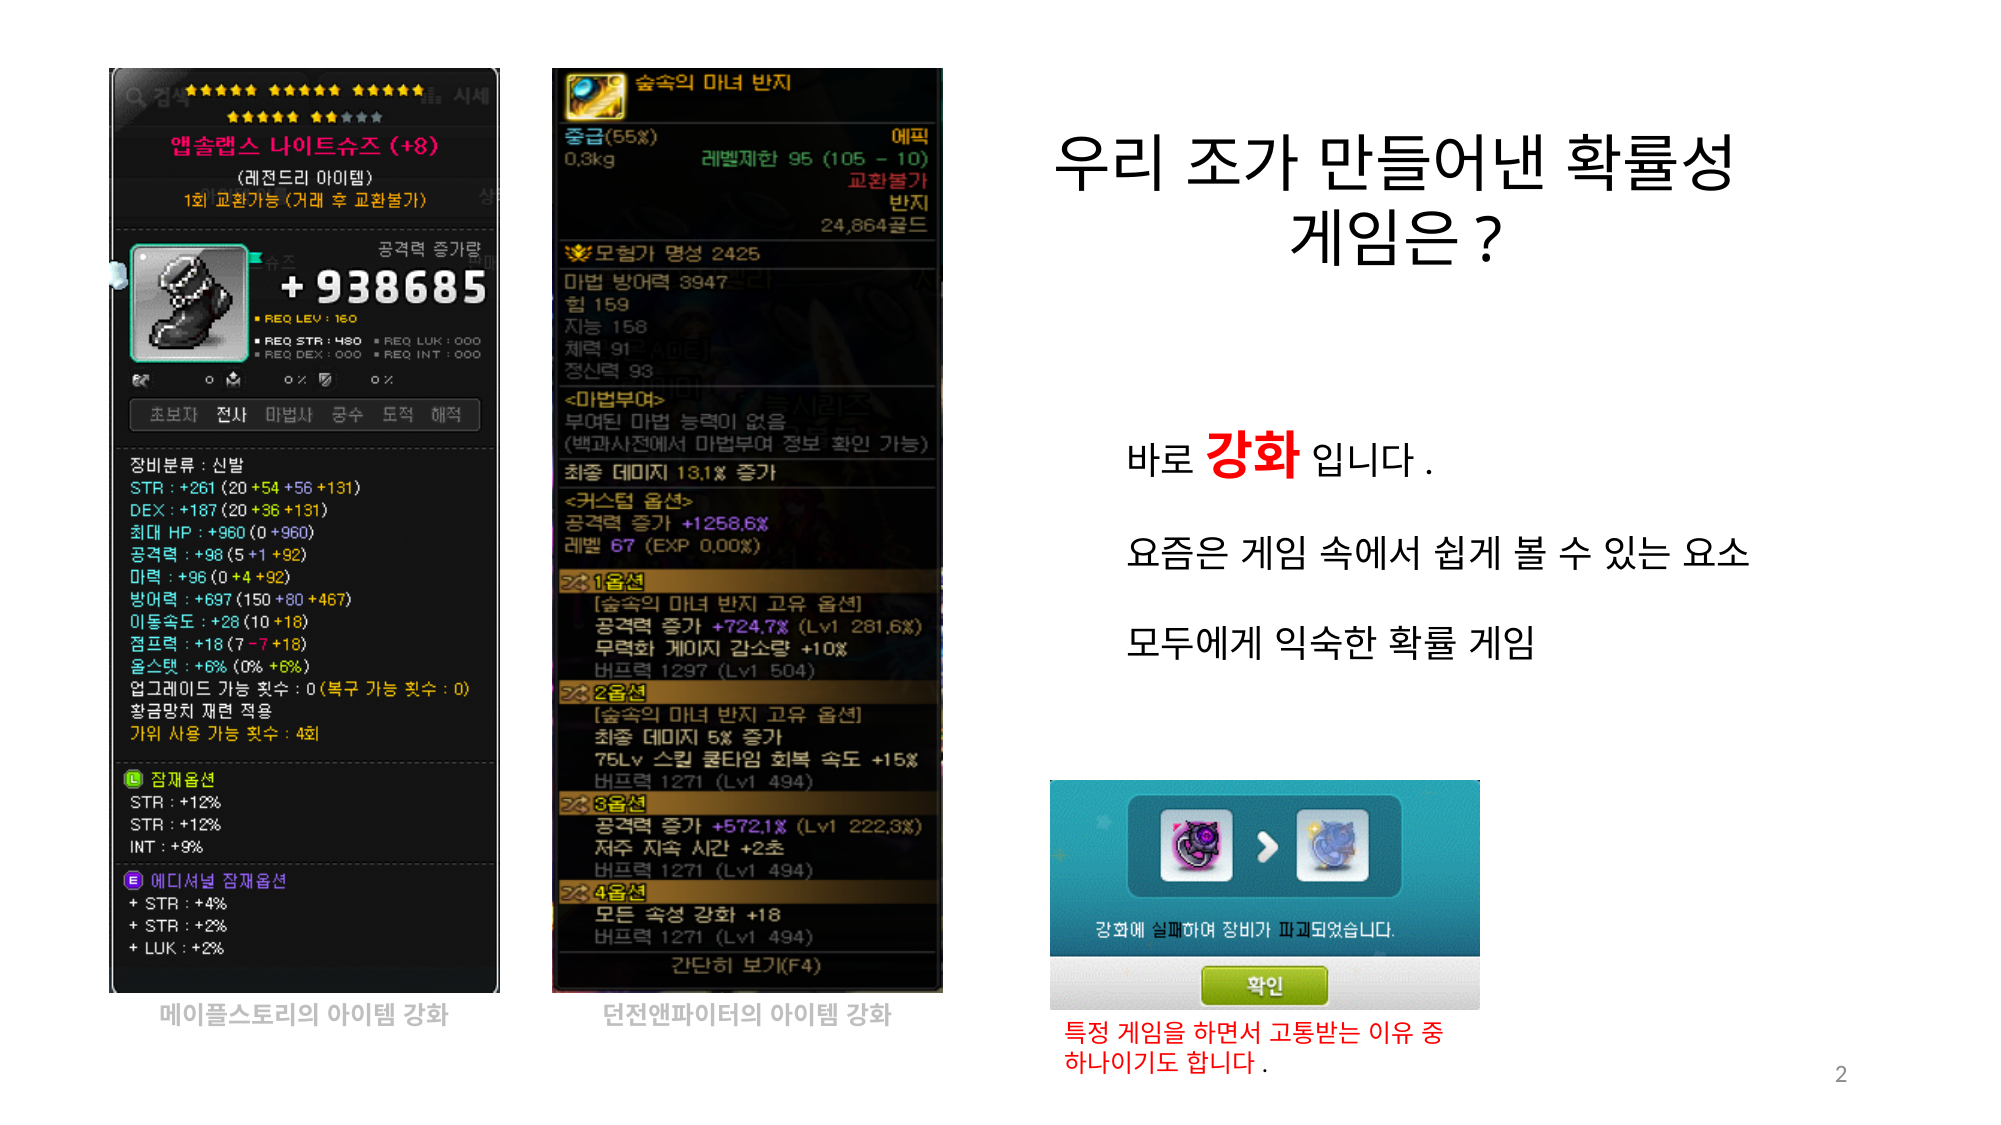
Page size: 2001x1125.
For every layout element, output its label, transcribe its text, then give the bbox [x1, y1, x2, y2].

text_box 우리 조가 만들어낸 확률성 게임은? [1032, 116, 1760, 372]
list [109, 68, 500, 993]
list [552, 68, 943, 993]
text_box 바로 강화 입니다. 요즘은 게임 속에서 쉽게 볼 수 있는 요소 모두에게 익숙한 확률 게임 [1111, 414, 1819, 672]
text_box 메이플스토리의 아이템 강화 [134, 993, 475, 1037]
picture [1050, 779, 1480, 1010]
slide_number 2 [1412, 1042, 1863, 1103]
text_box 던전앤파이터의 아이템 강화 [577, 993, 918, 1037]
text_box 특정 게임을 하면서 고통받는 이유 중 하나이기도 합니다. [1050, 1010, 1480, 1085]
